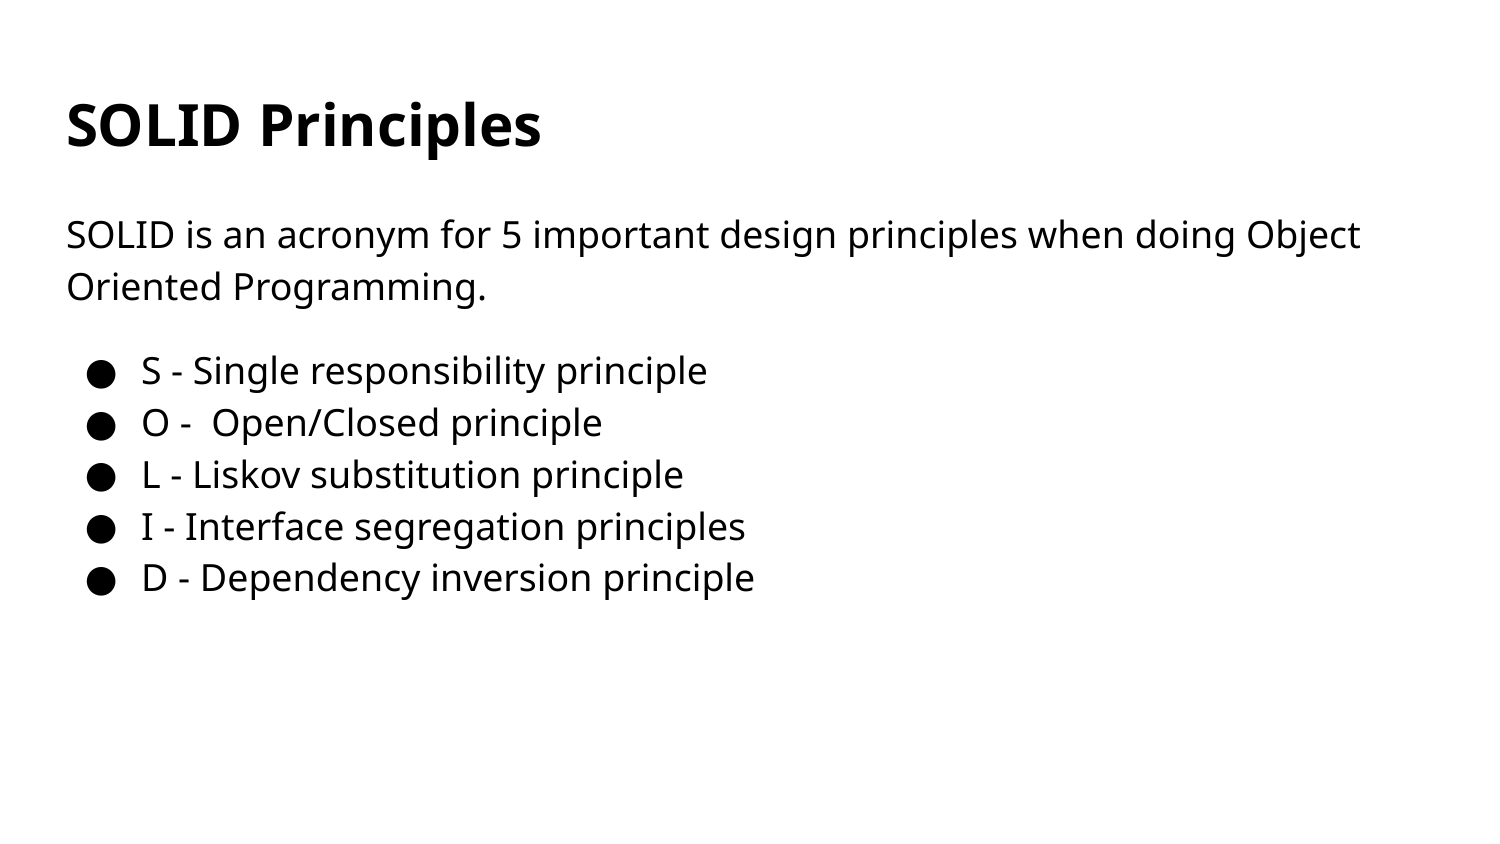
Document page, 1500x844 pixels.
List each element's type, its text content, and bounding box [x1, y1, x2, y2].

list SOLID is an acronym for 5 important design principles when doing Object Oriented Programming. S - Single responsibility principle O - Open/Closed principle L - Liskov substitution principle I - Interface segregation principles D - Dependency inversion principle [51, 189, 1449, 750]
title SOLID Principles [51, 72, 1449, 167]
